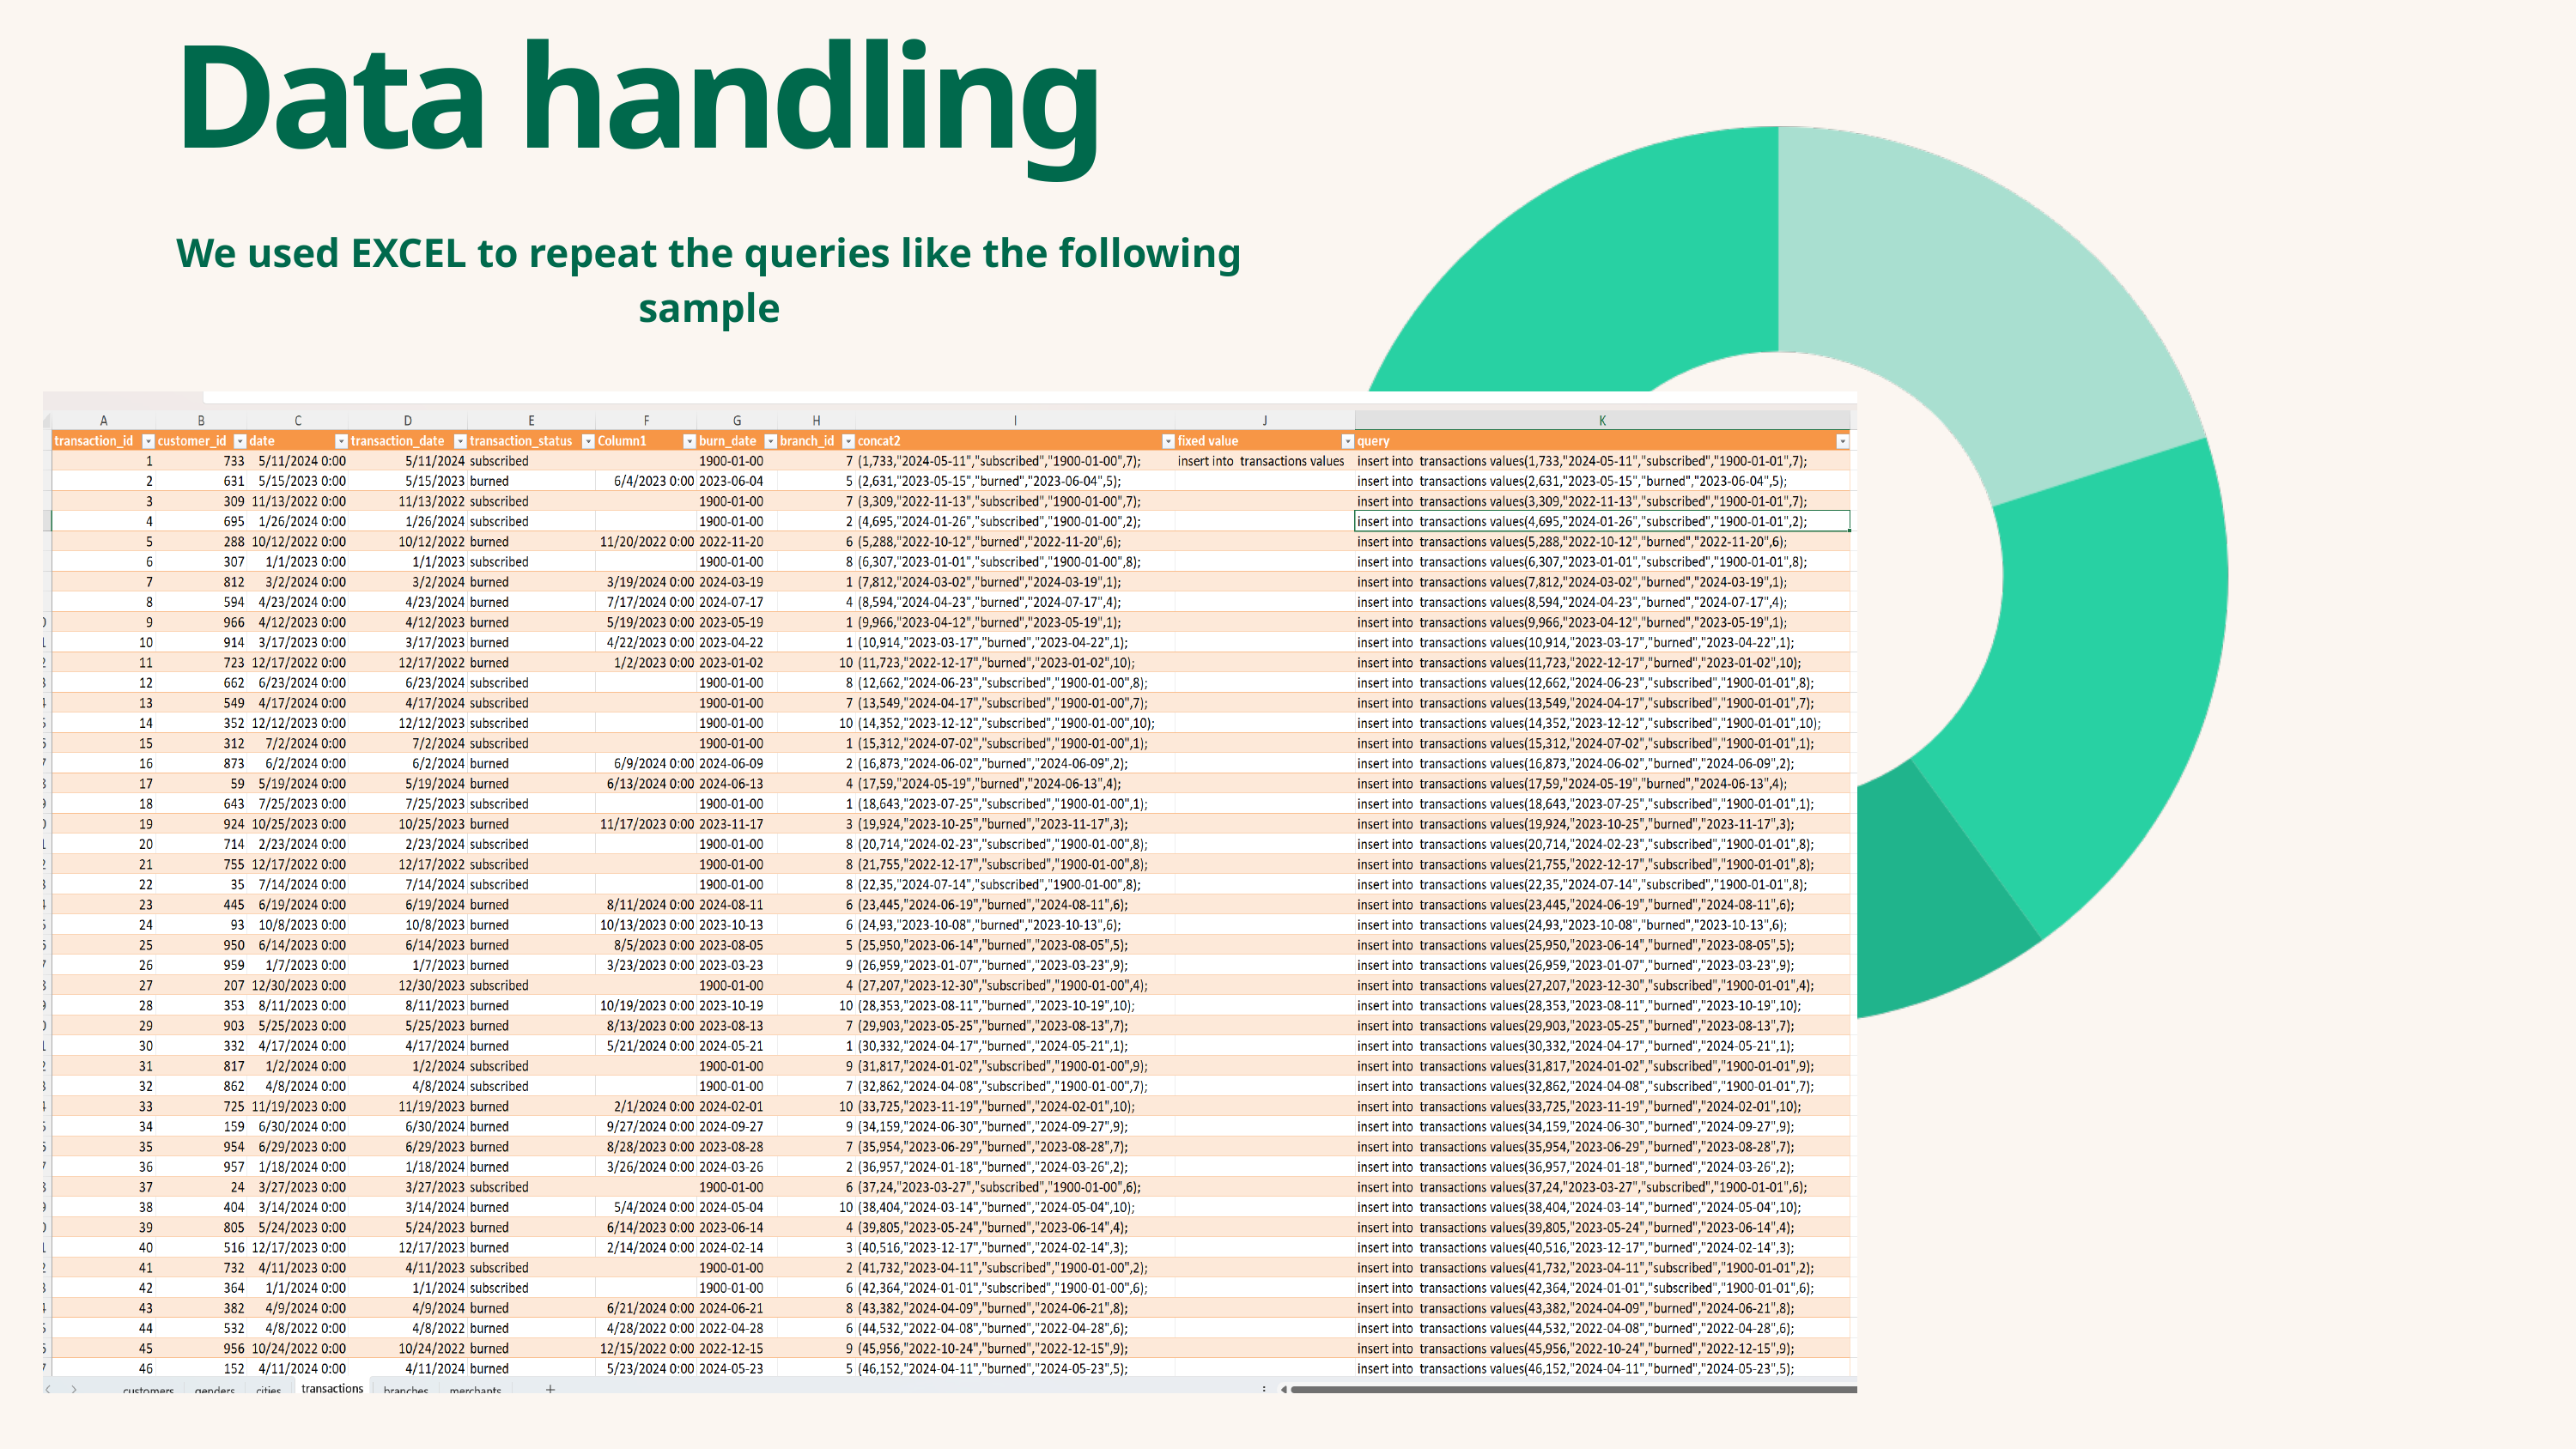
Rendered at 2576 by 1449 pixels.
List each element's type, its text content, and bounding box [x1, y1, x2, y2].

picture [42, 37, 2319, 1393]
text_box We used EXCEL to repeat the queries like the following sample [171, 220, 1235, 330]
text_box Data handling [172, 48, 1235, 178]
